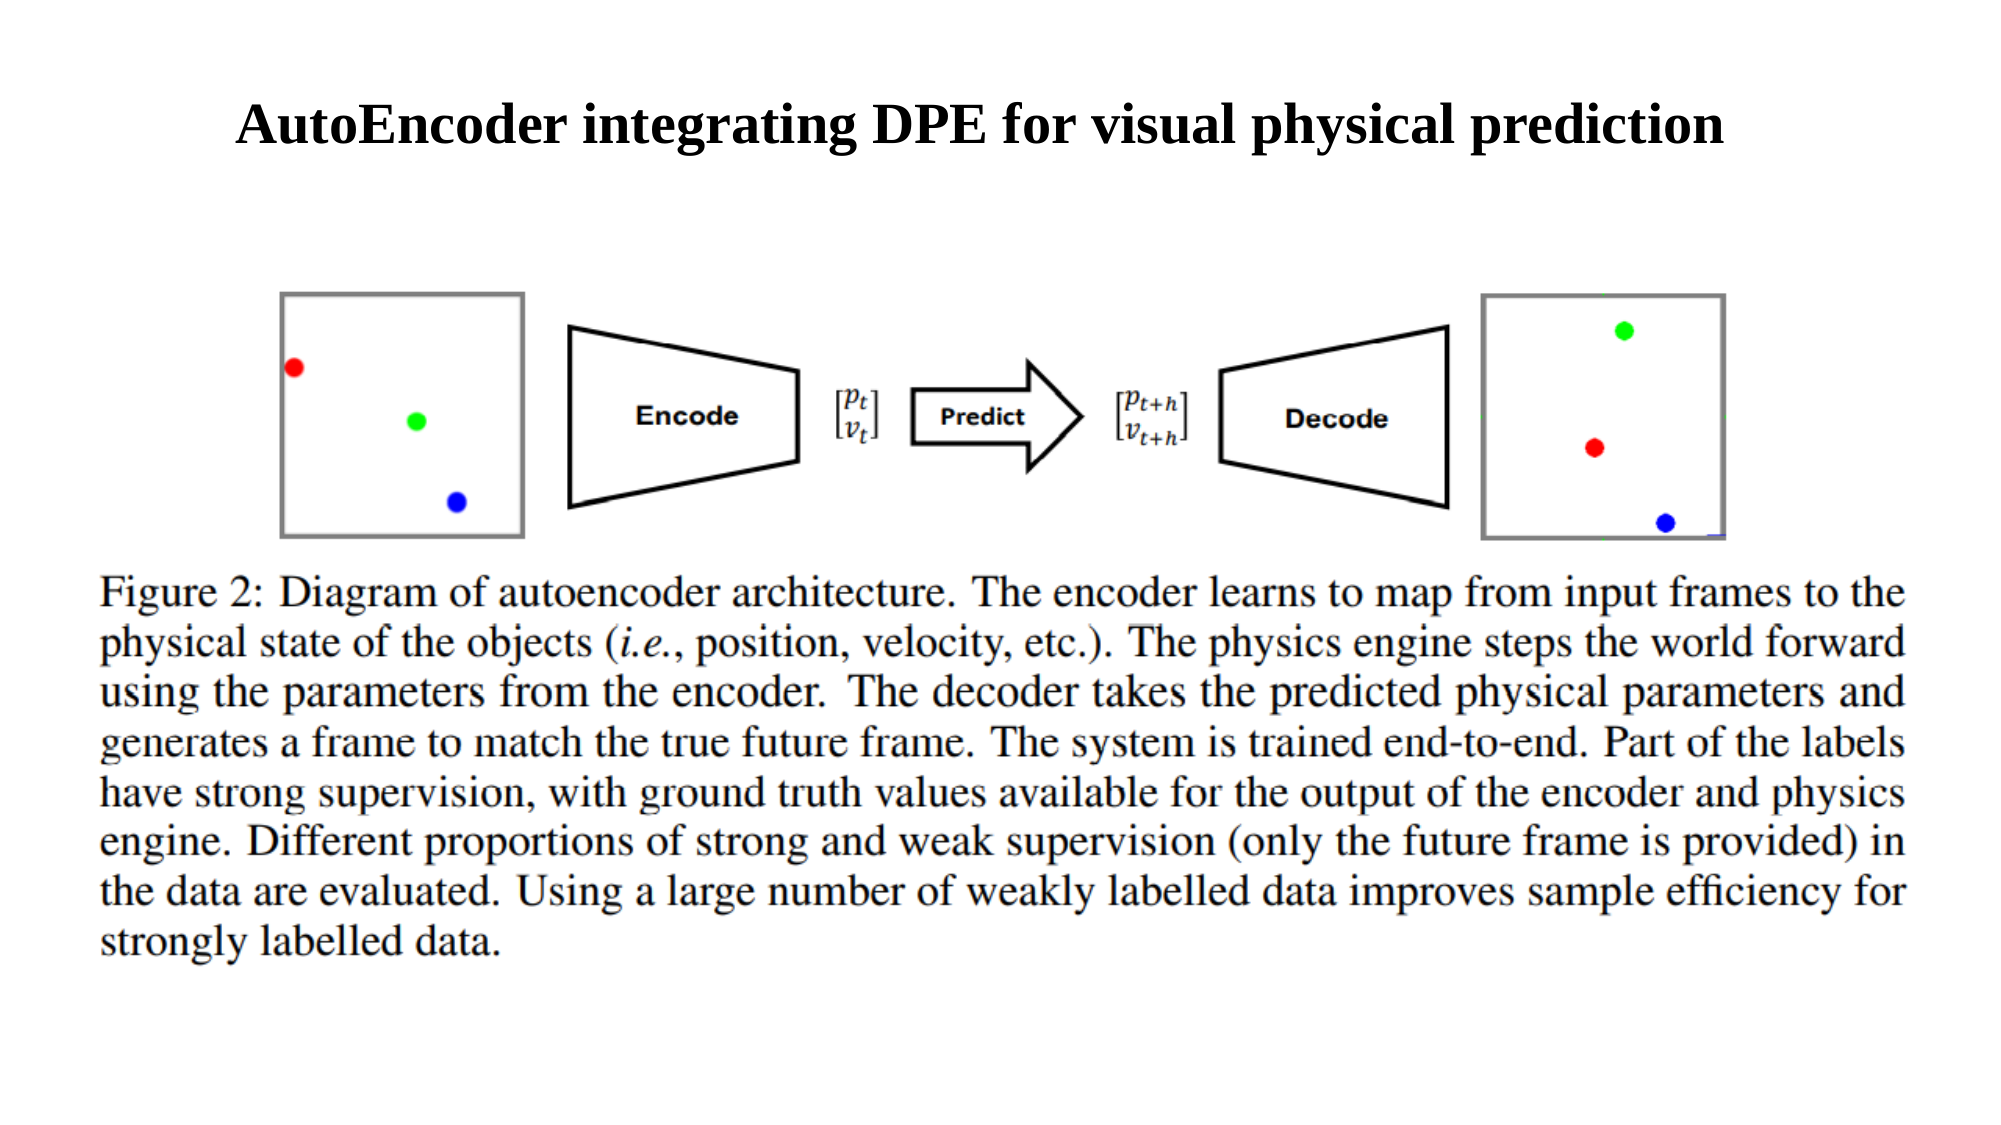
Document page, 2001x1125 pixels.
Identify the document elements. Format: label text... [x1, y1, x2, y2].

text_box AutoEncoder integrating DPE for visual physical prediction [220, 78, 1756, 163]
picture [75, 267, 1925, 971]
